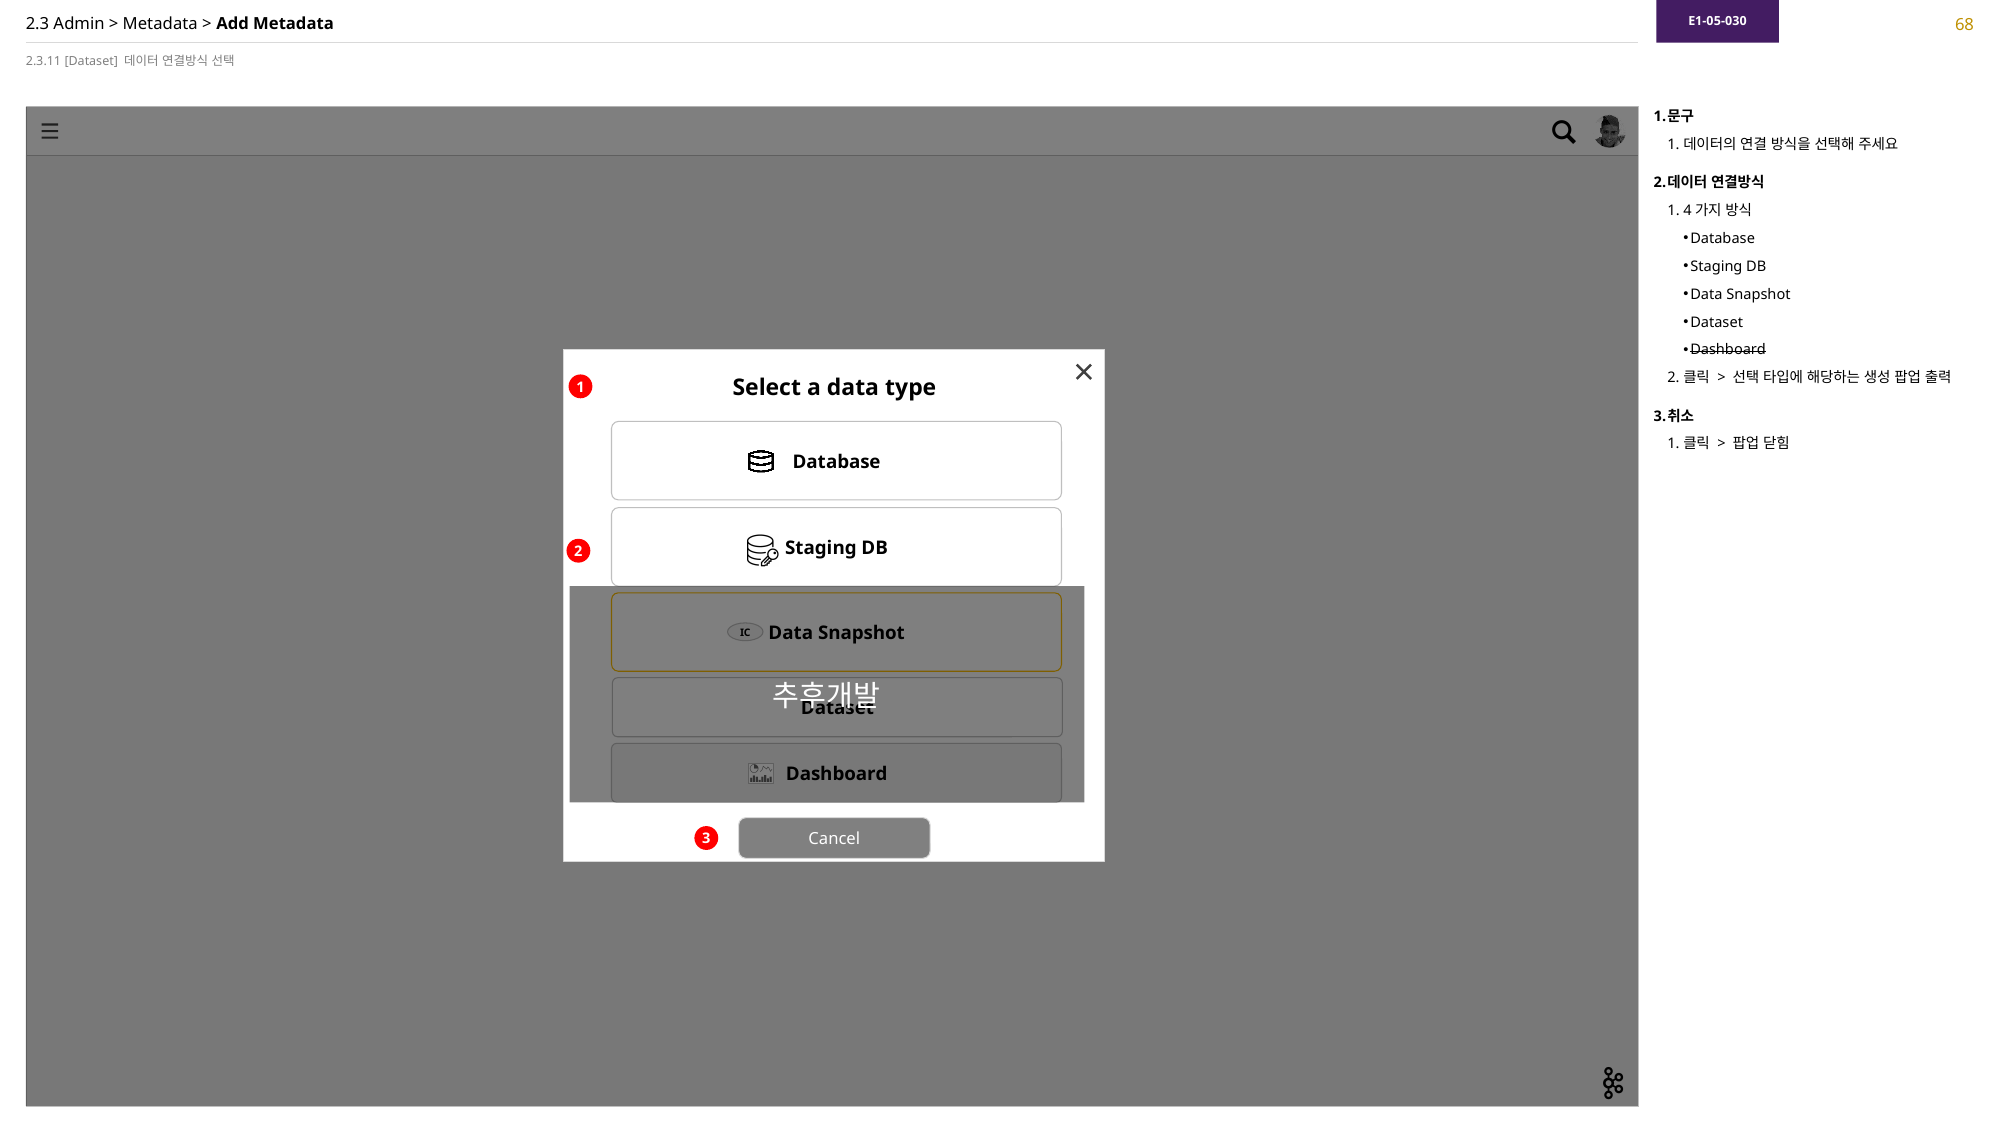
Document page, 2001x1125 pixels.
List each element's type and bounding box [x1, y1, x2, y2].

text_box [732, 372, 937, 400]
picture [1593, 1063, 1633, 1103]
picture [747, 449, 775, 473]
picture [748, 763, 773, 783]
text_box [610, 420, 1063, 501]
list [25, 43, 1638, 86]
text_box [568, 374, 593, 399]
text_box [568, 506, 1085, 804]
list [1656, 0, 1779, 43]
picture [1593, 114, 1626, 148]
title [25, 5, 1638, 43]
list [1653, 106, 1974, 1125]
text_box [737, 816, 932, 860]
slide_number [1901, 0, 1975, 43]
picture [1552, 120, 1576, 144]
picture [747, 534, 779, 567]
text_box [694, 826, 719, 850]
text_box [566, 538, 591, 563]
